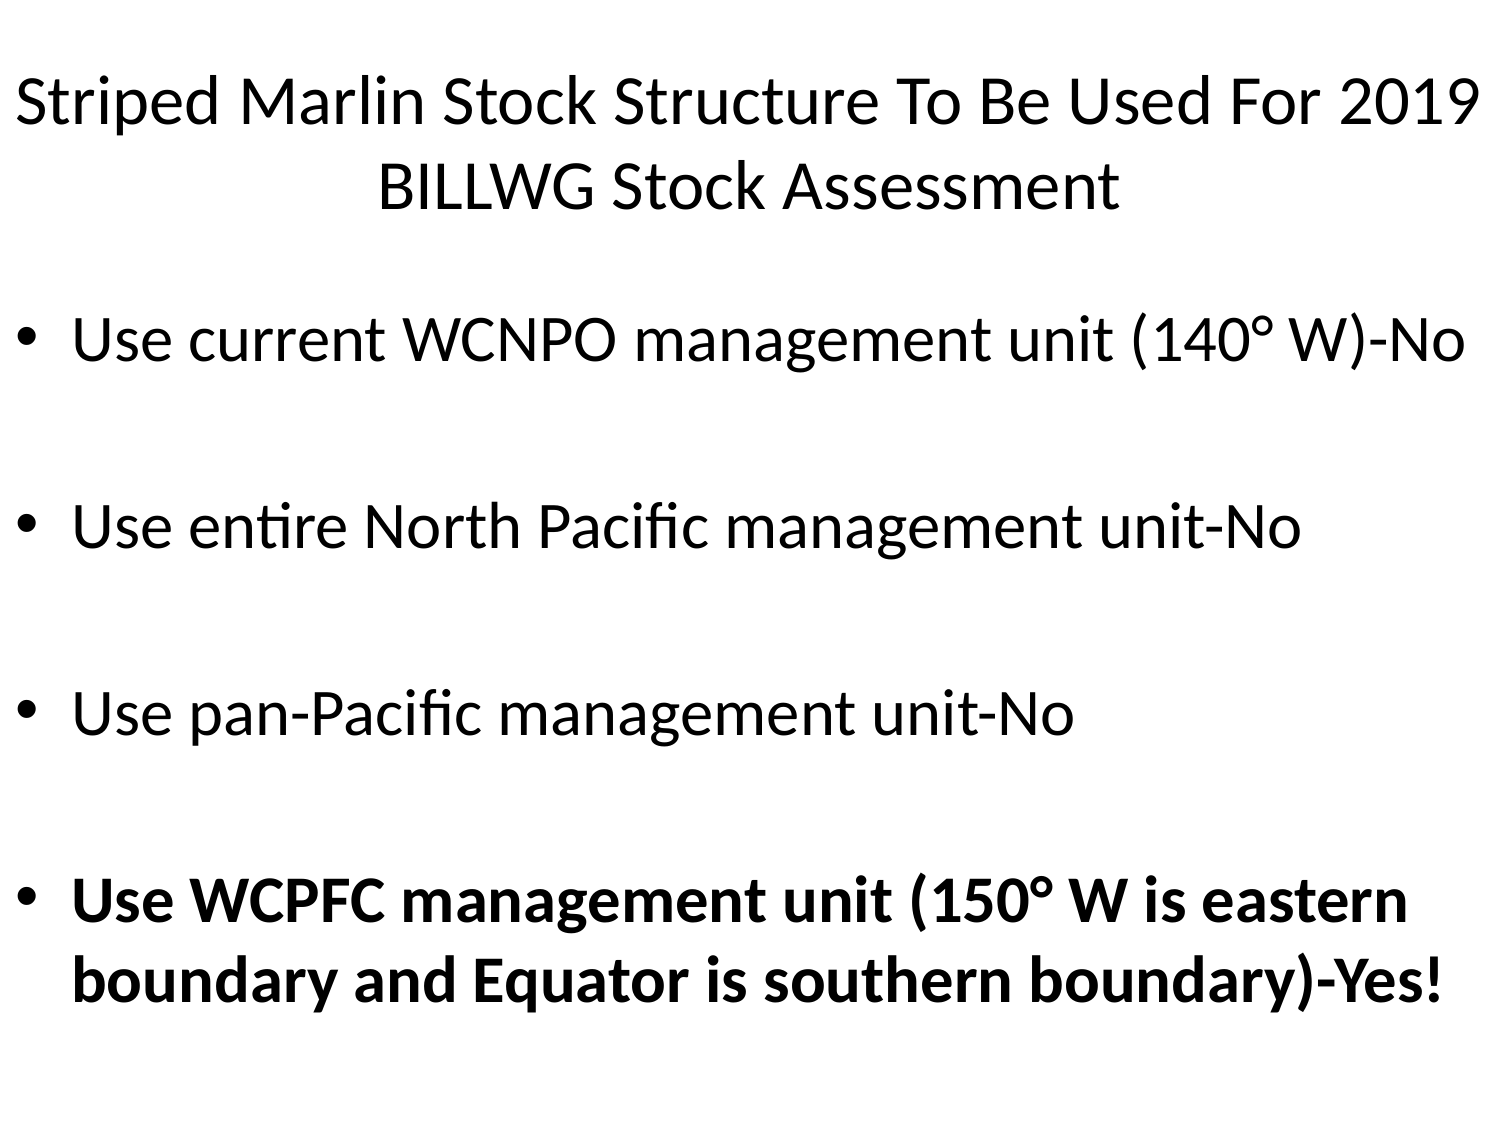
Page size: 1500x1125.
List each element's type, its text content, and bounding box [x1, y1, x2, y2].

title Striped Marlin Stock Structure To Be Used For 2019 BILLWG Stock Assessment [0, 45, 1500, 233]
list Use current WCNPO management unit (140° W)-No Use entire North Pacific management unit-No Use pan-Pacific management unit-No Use WCPFC management unit (150° W is eastern boundary and Equator is southern boundary)-Yes! [0, 287, 1500, 1030]
